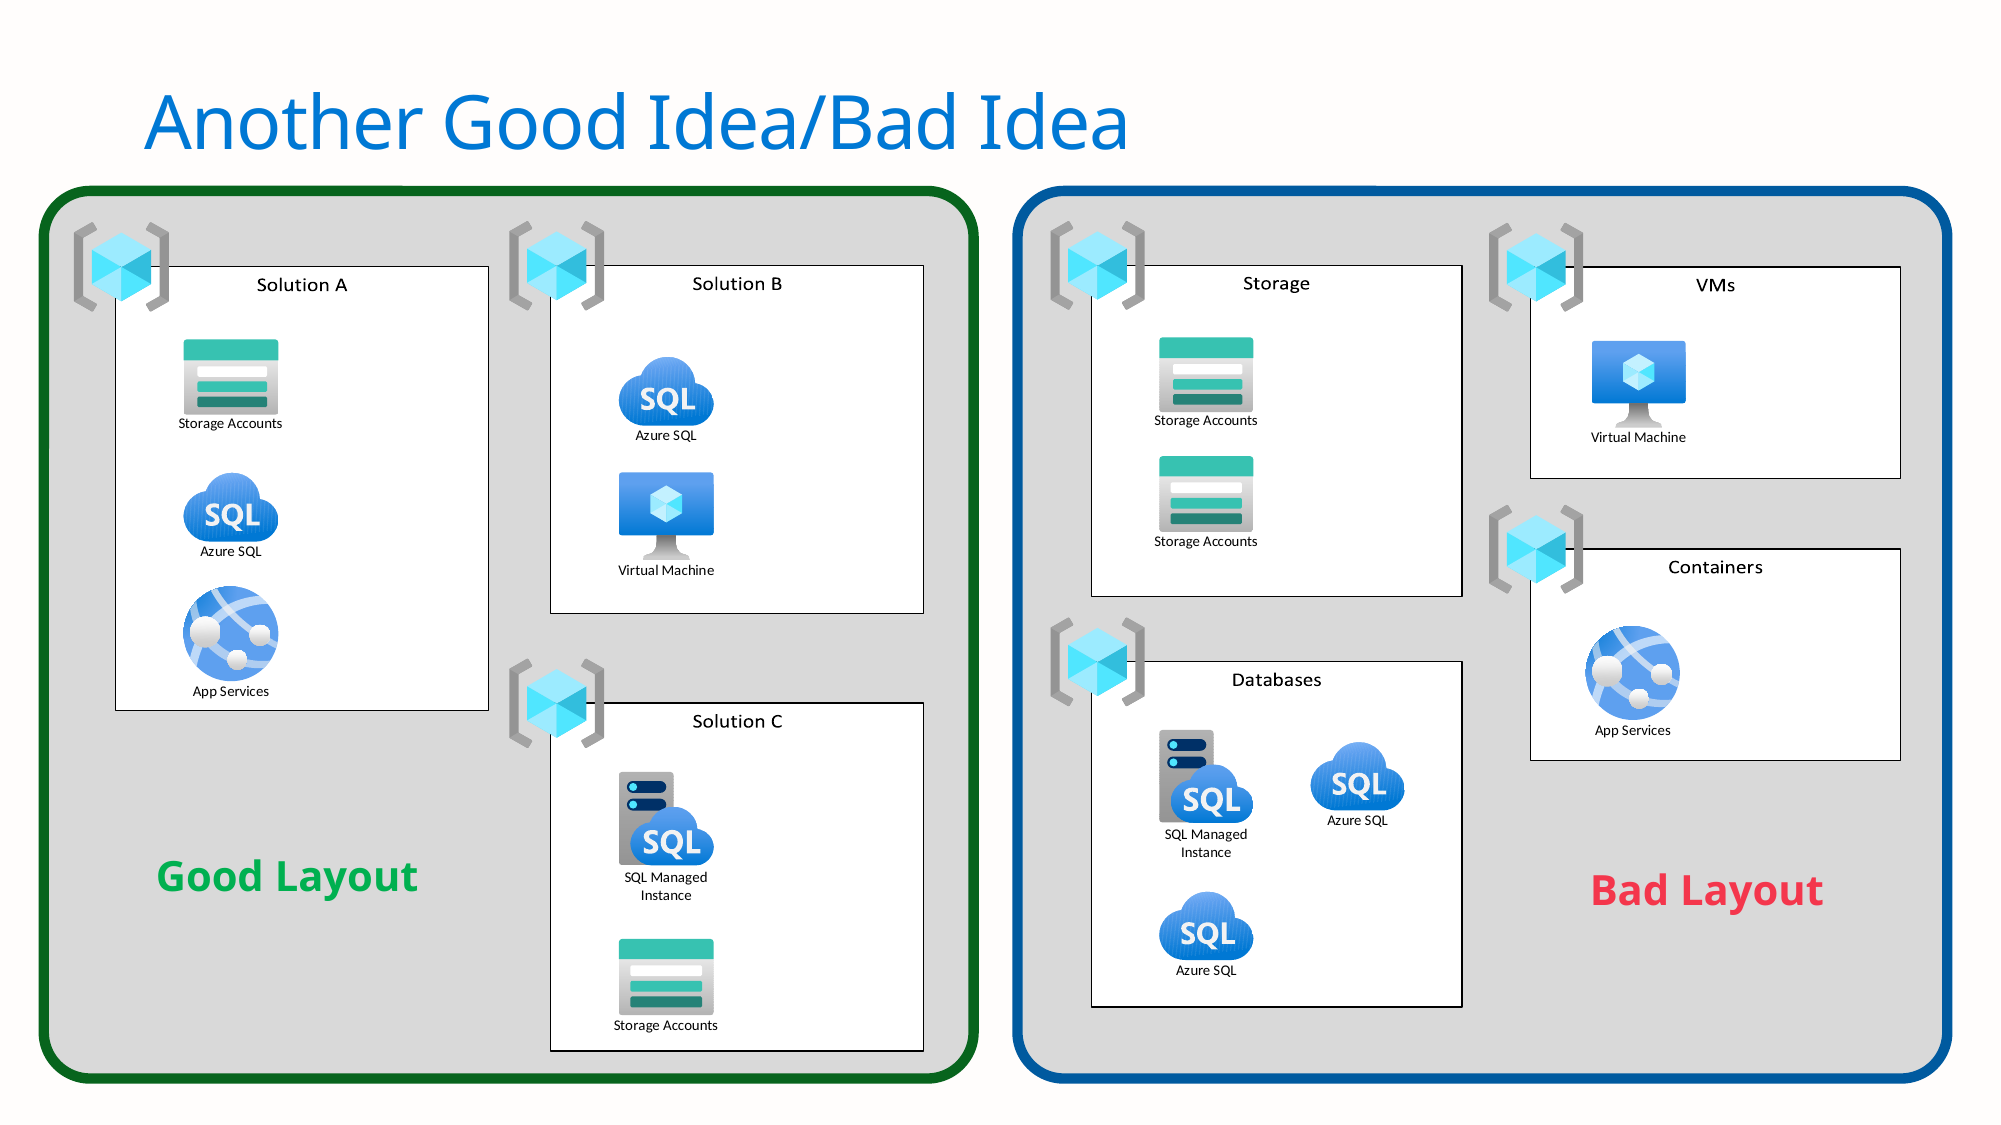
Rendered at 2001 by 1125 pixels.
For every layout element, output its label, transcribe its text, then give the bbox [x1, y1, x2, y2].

title Another Good Idea/Bad Idea [144, 75, 1857, 166]
text_box [42, 190, 975, 1080]
text_box [1016, 190, 1949, 1080]
picture [1047, 218, 1903, 1009]
picture [71, 218, 926, 1054]
